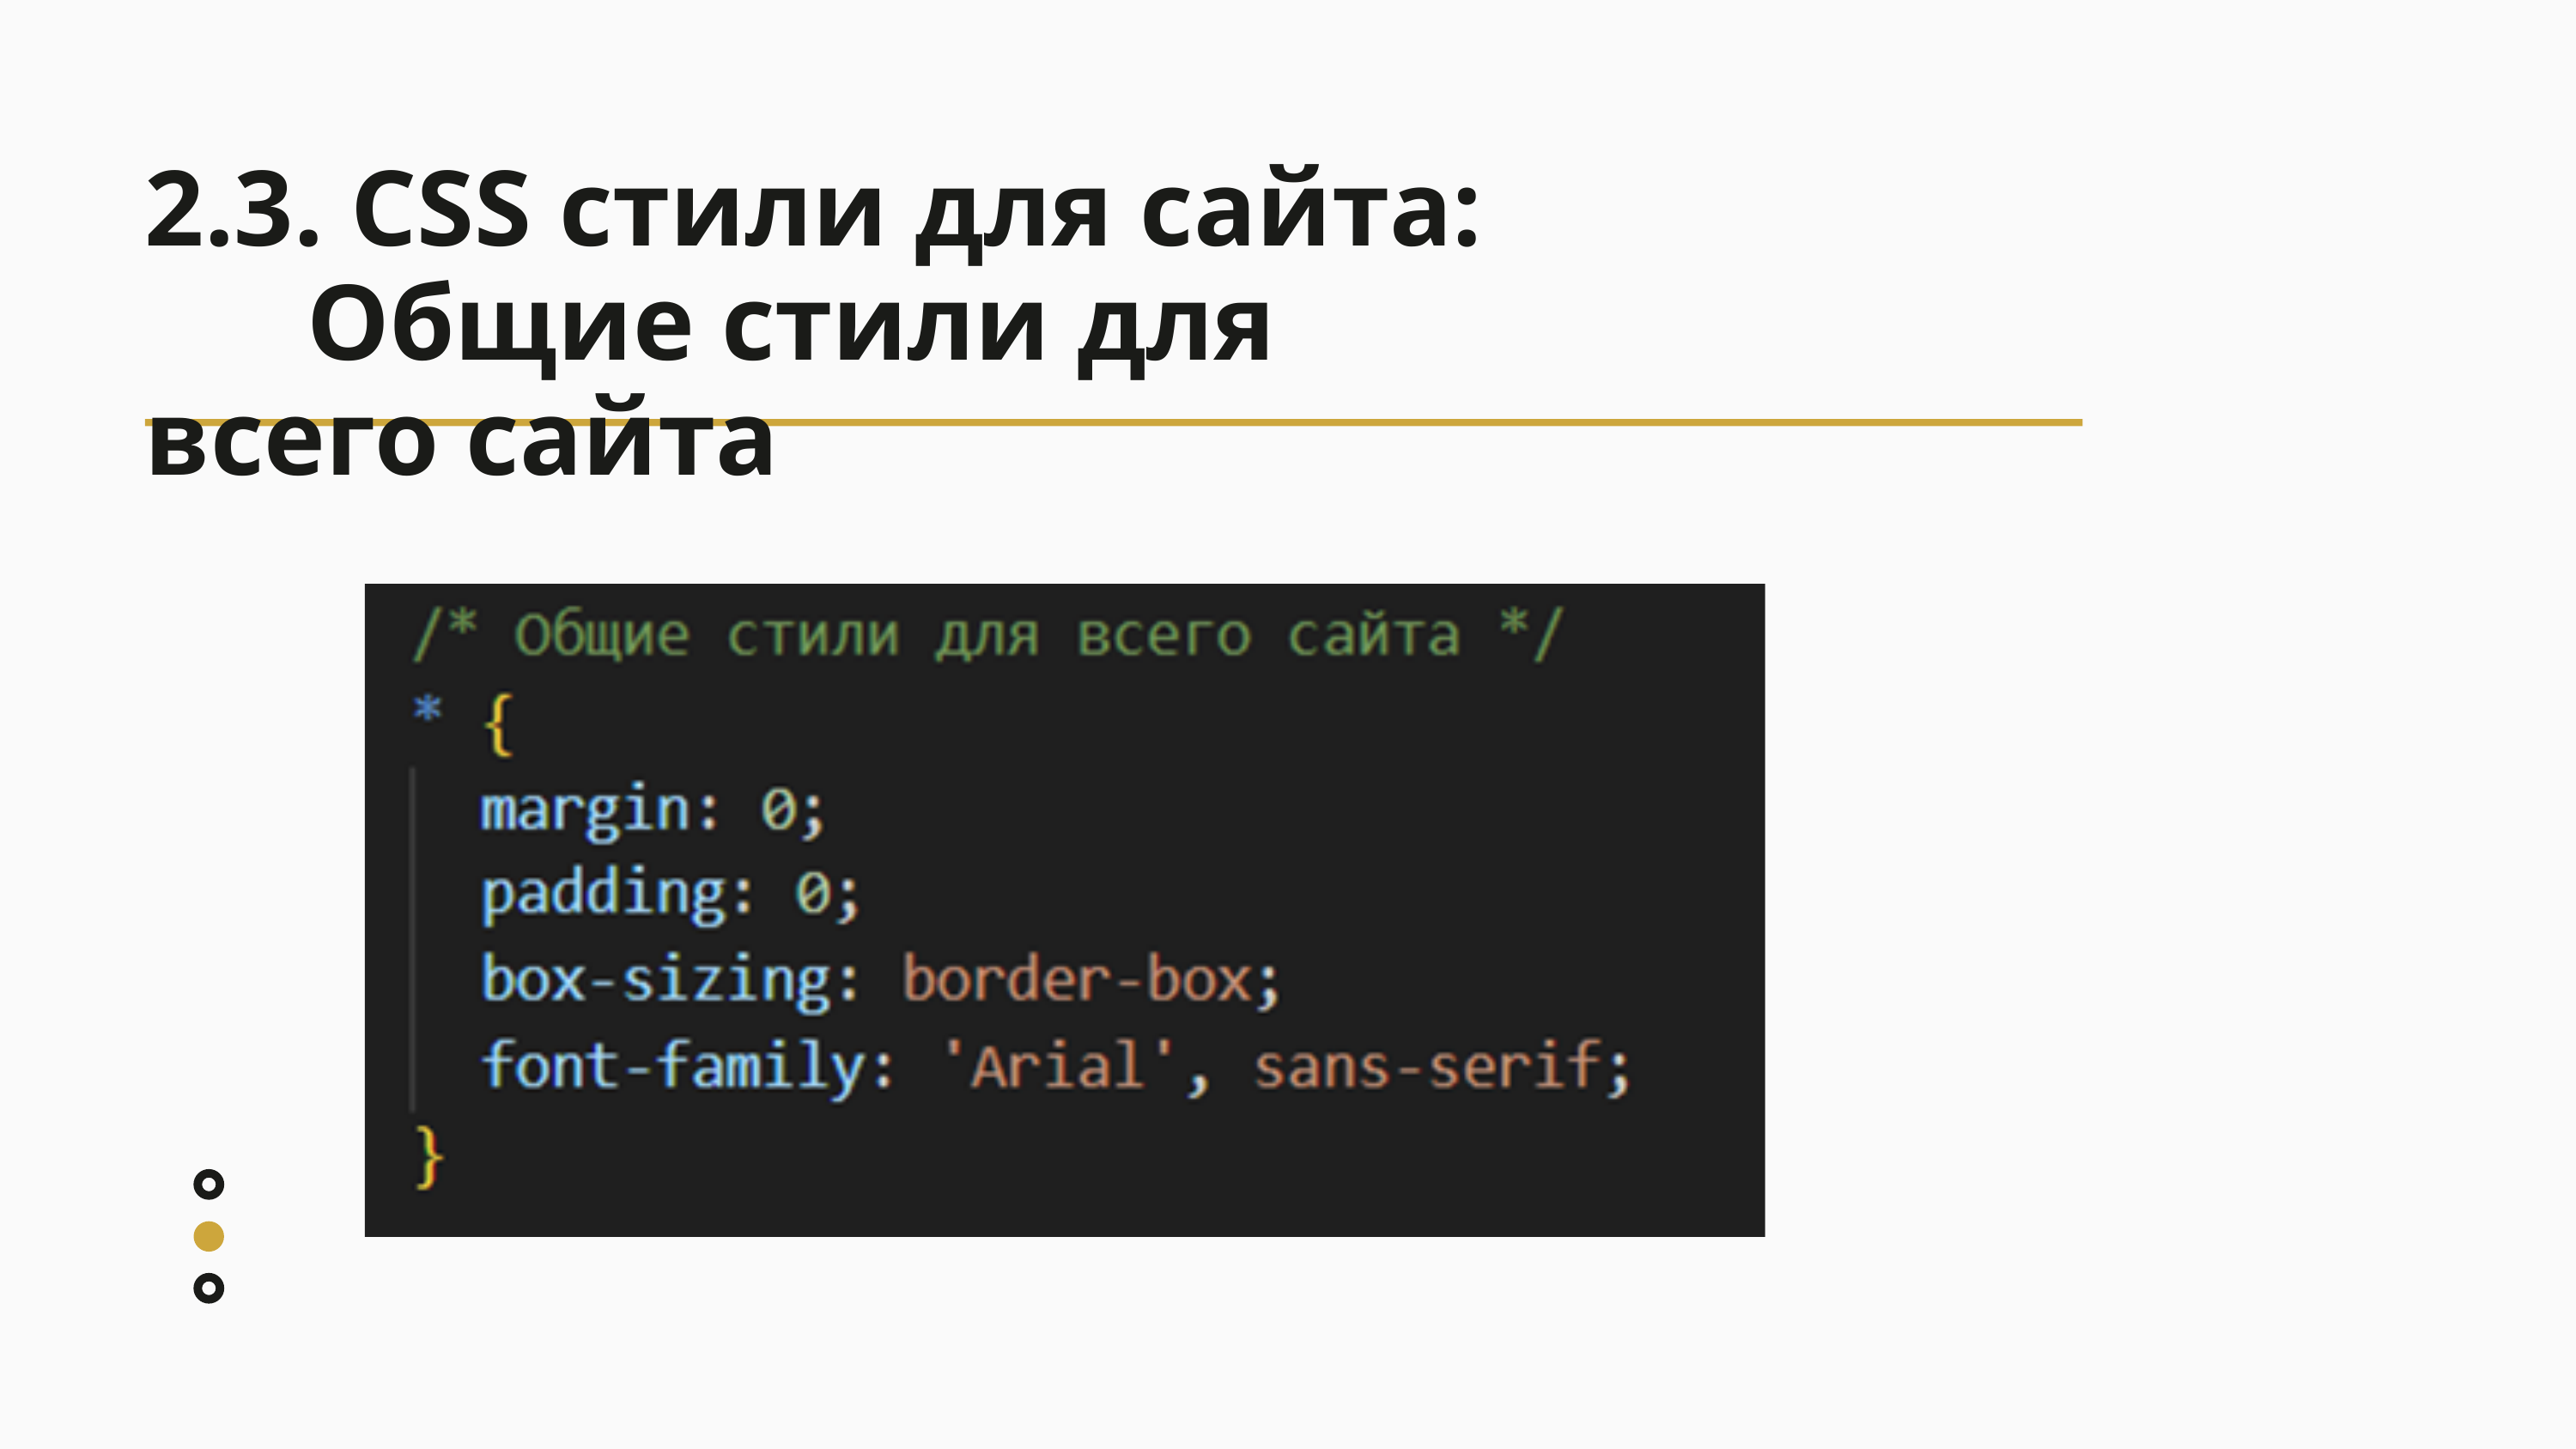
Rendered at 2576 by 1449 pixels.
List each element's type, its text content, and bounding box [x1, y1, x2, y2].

text_box [364, 584, 1765, 1237]
text_box [1595, 419, 2083, 427]
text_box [141, 1221, 276, 1252]
text_box 2.3. CSS стили для сайта: Общие стили для всего сайта [144, 151, 1595, 496]
